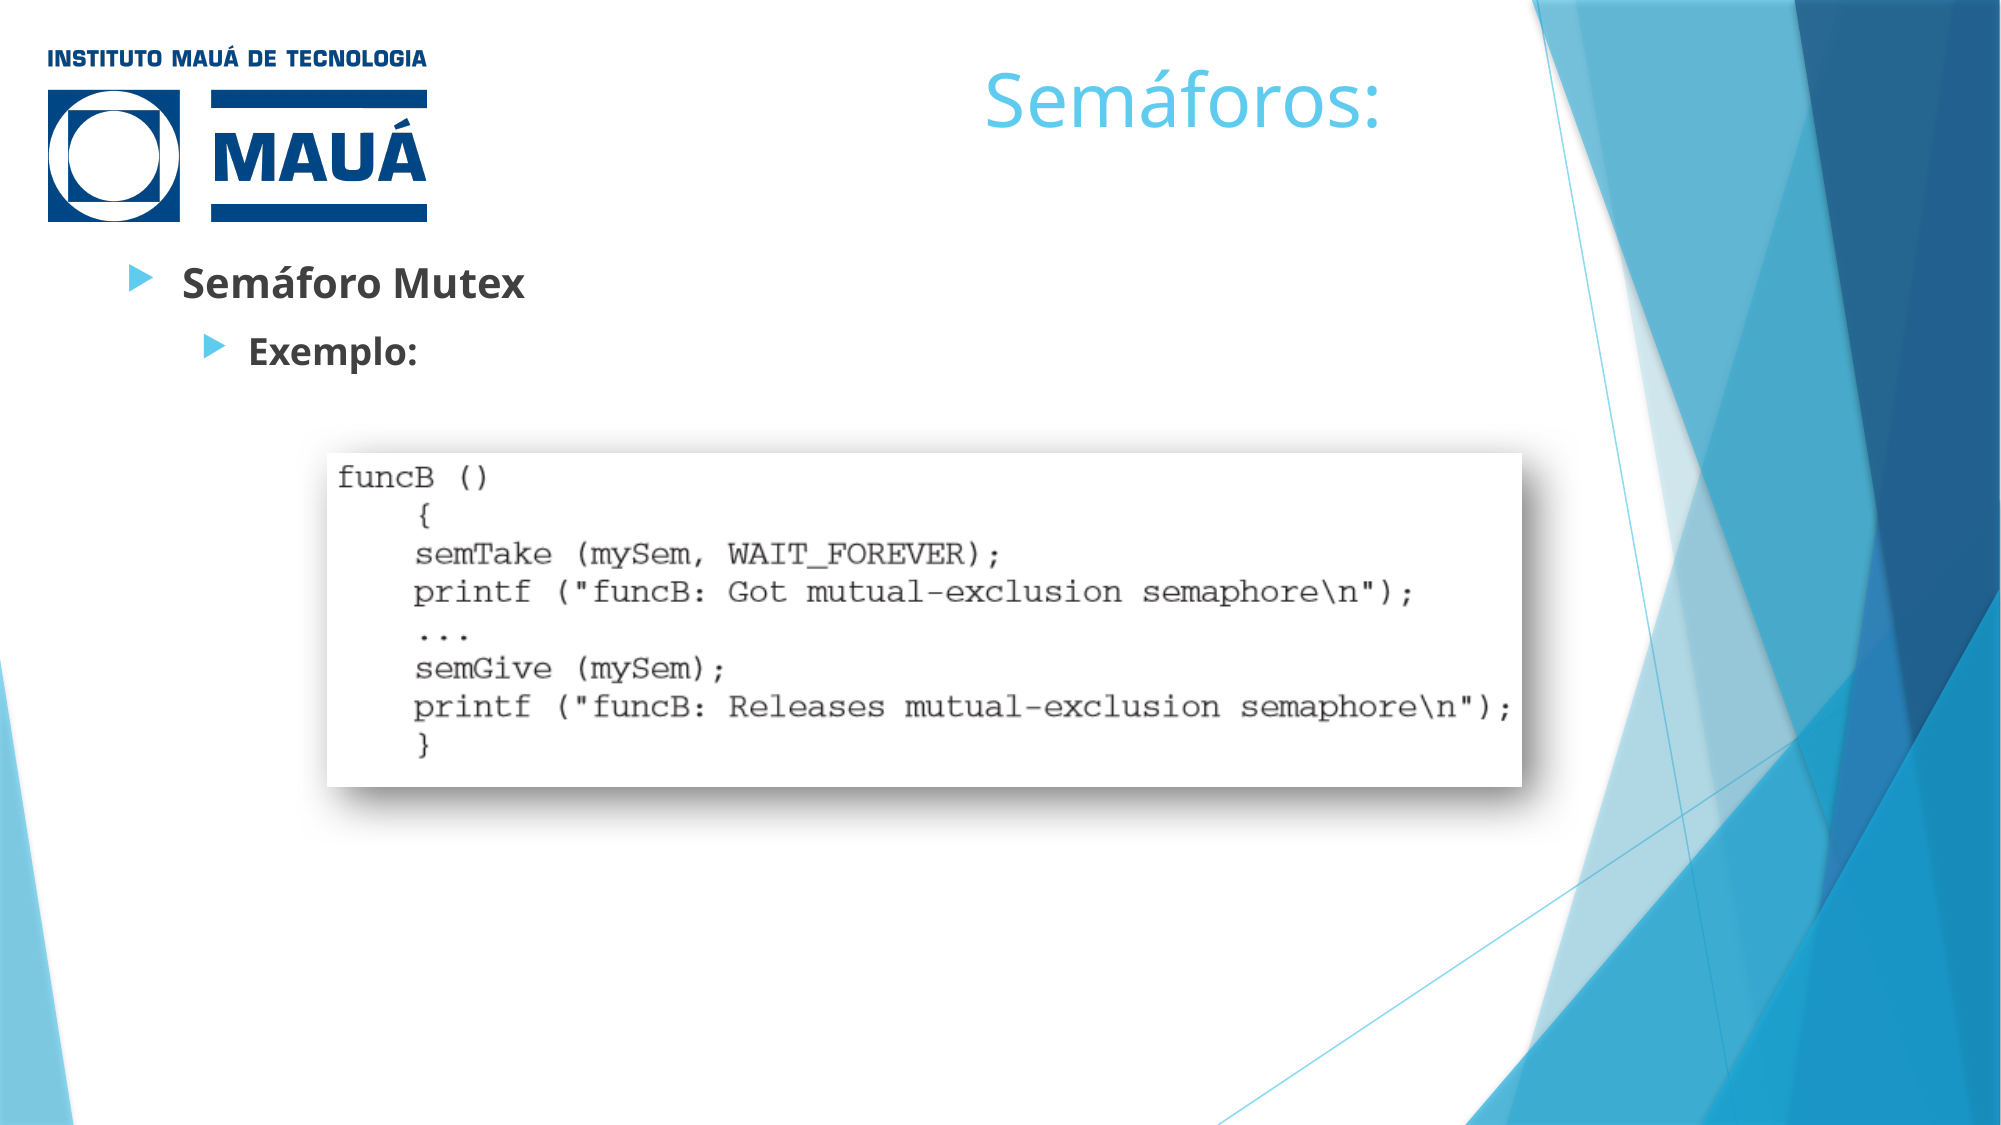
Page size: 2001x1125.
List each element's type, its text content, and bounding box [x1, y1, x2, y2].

picture [47, 44, 428, 223]
text_box Semáforos: [970, 45, 1518, 106]
list Semáforo Mutex Exemplo: [111, 249, 1522, 1074]
picture [326, 453, 1522, 788]
